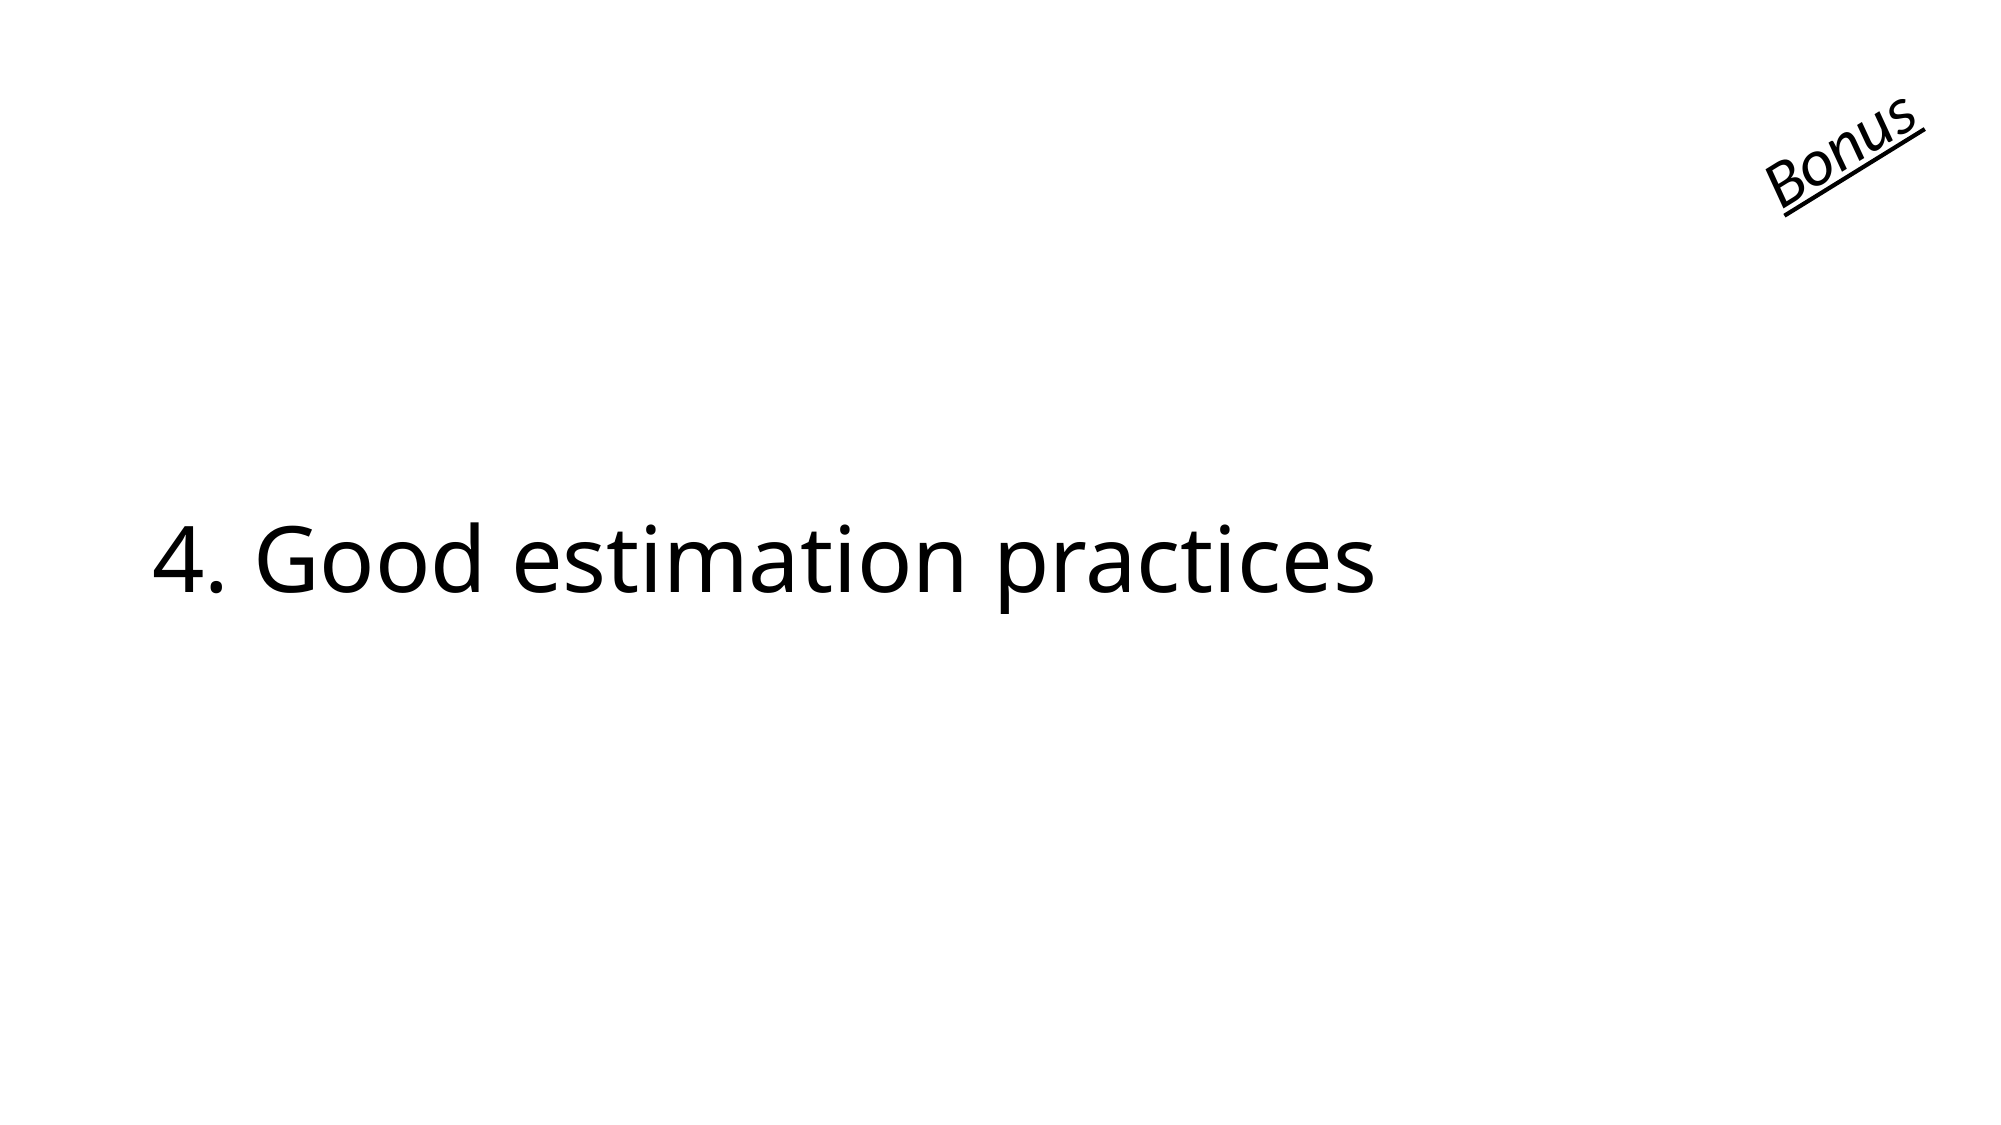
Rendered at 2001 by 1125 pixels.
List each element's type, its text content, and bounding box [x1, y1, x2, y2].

title 4. Good estimation practices [137, 453, 1863, 672]
text_box Bonus [1729, 52, 1945, 236]
